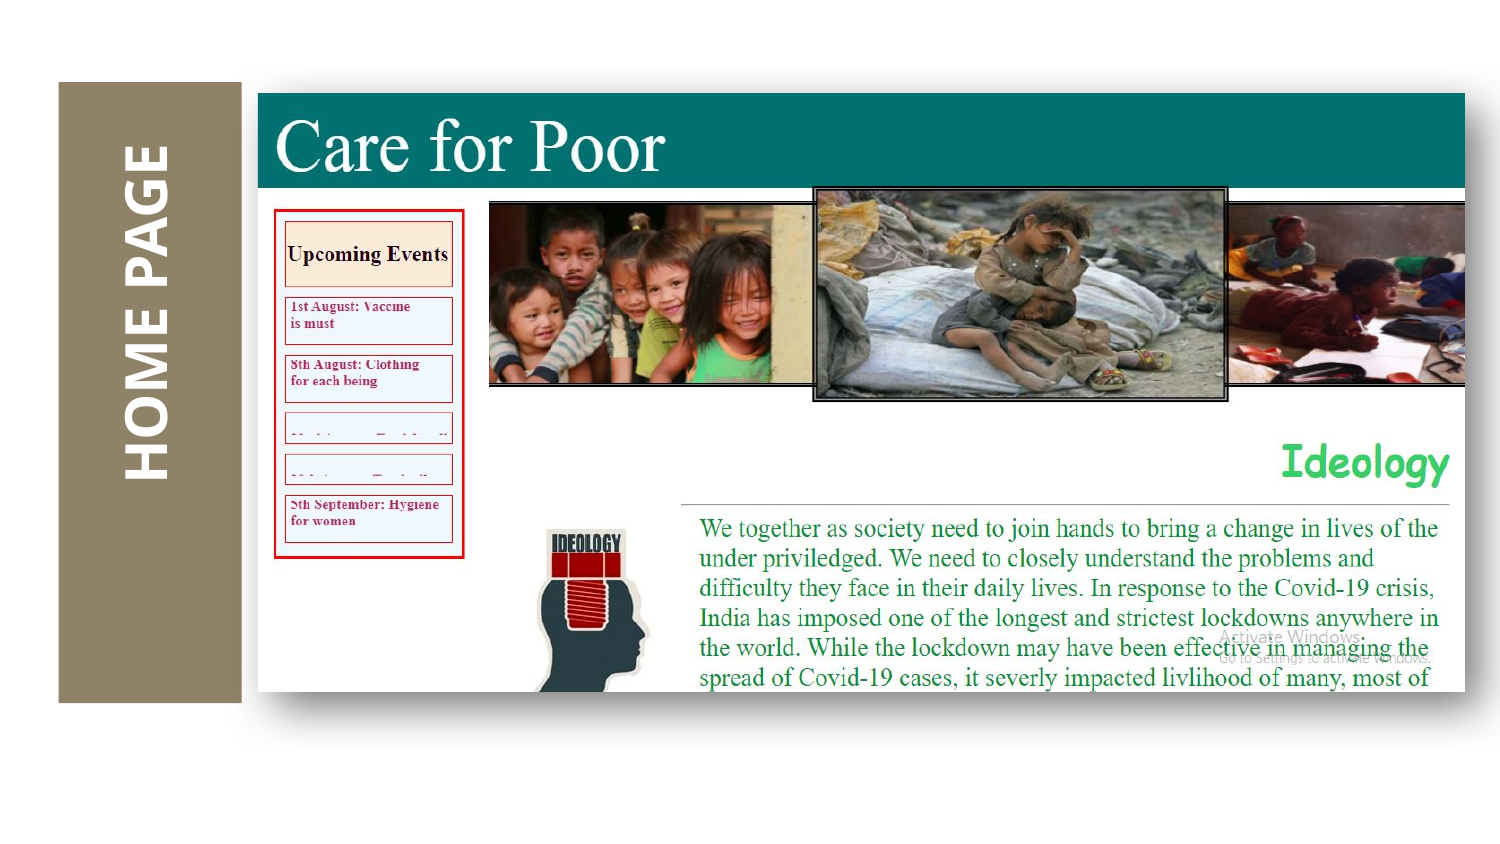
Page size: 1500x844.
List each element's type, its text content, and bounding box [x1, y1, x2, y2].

title HOME PAGE [46, 128, 195, 603]
picture [257, 93, 1466, 692]
text_box [58, 82, 242, 704]
